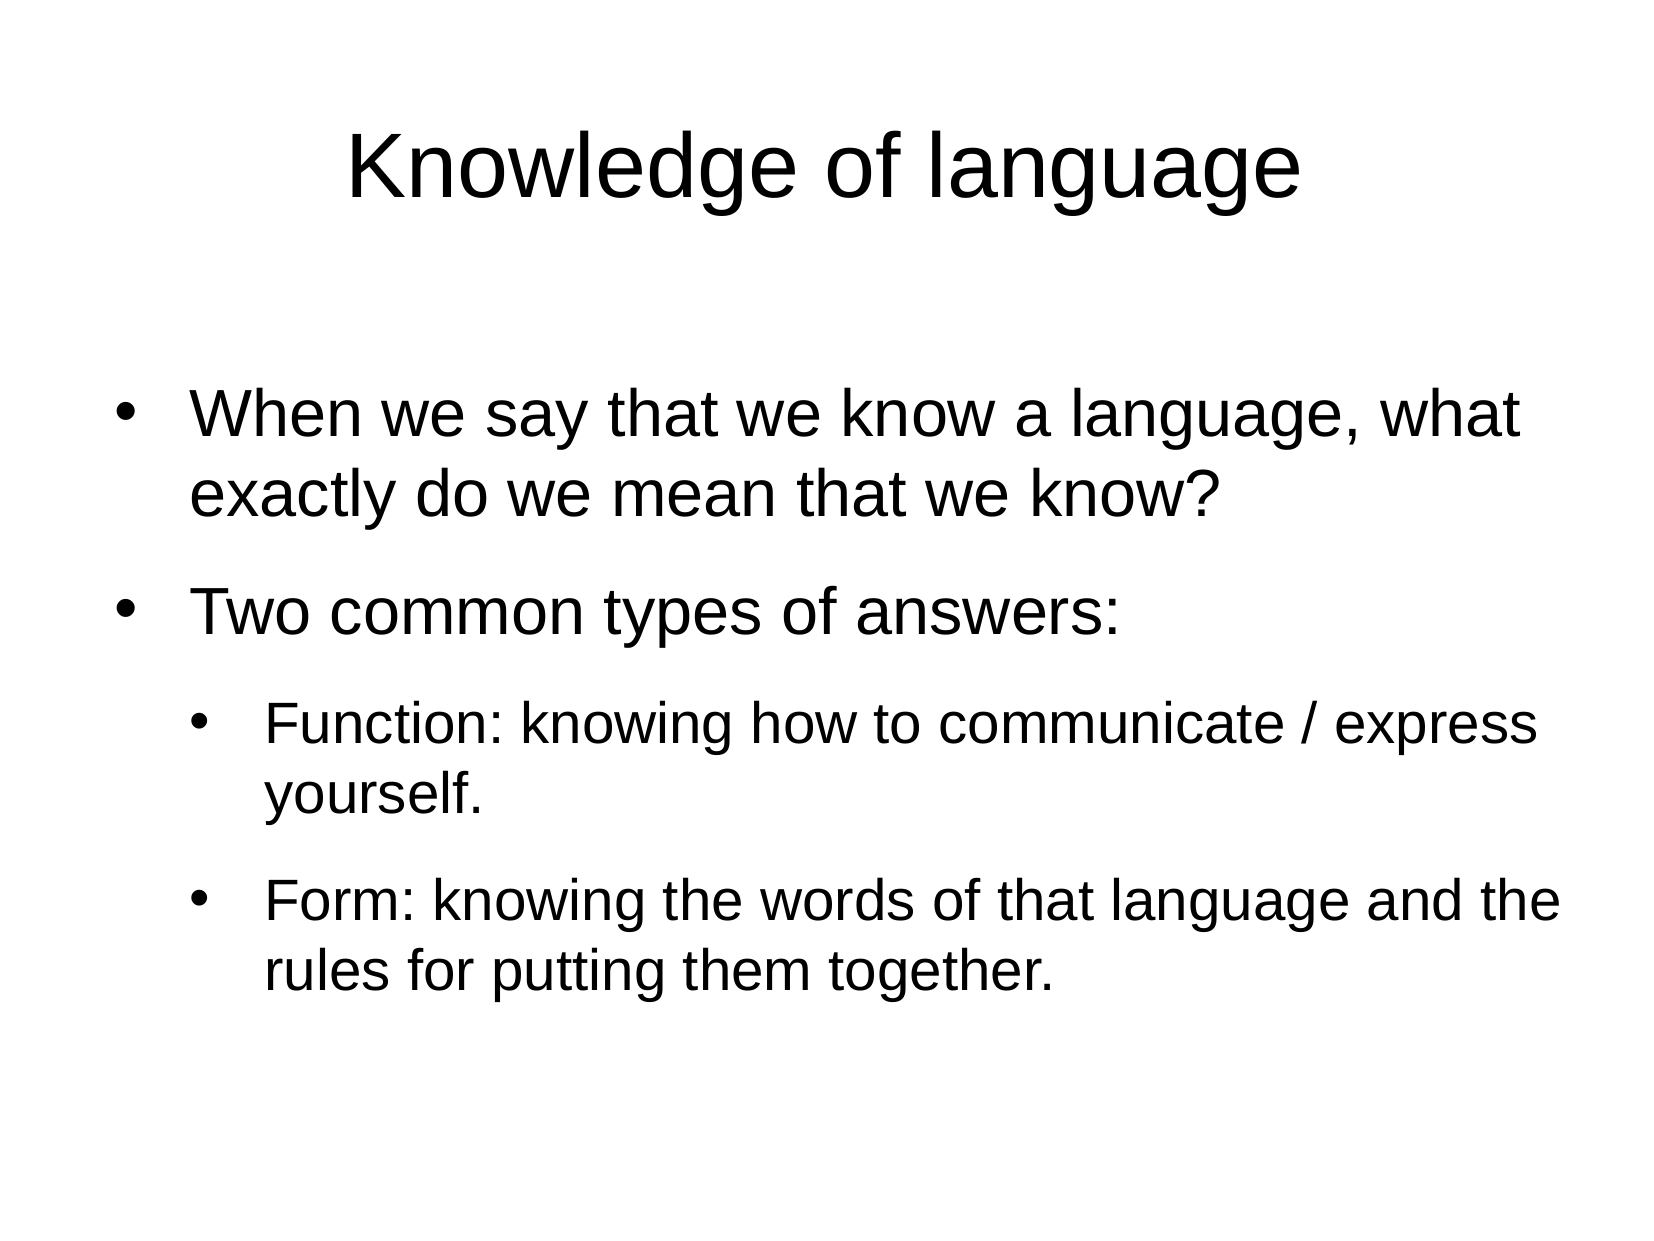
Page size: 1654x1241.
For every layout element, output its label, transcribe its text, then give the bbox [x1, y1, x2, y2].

text_box When we say that we know a language, what exactly do we mean that we know? Two common types of answers: Function: knowing how to communicate / express yourself. Form: knowing the words of that language and the rules for putting them together. [114, 369, 1570, 1015]
text_box Knowledge of language [81, 57, 1570, 265]
